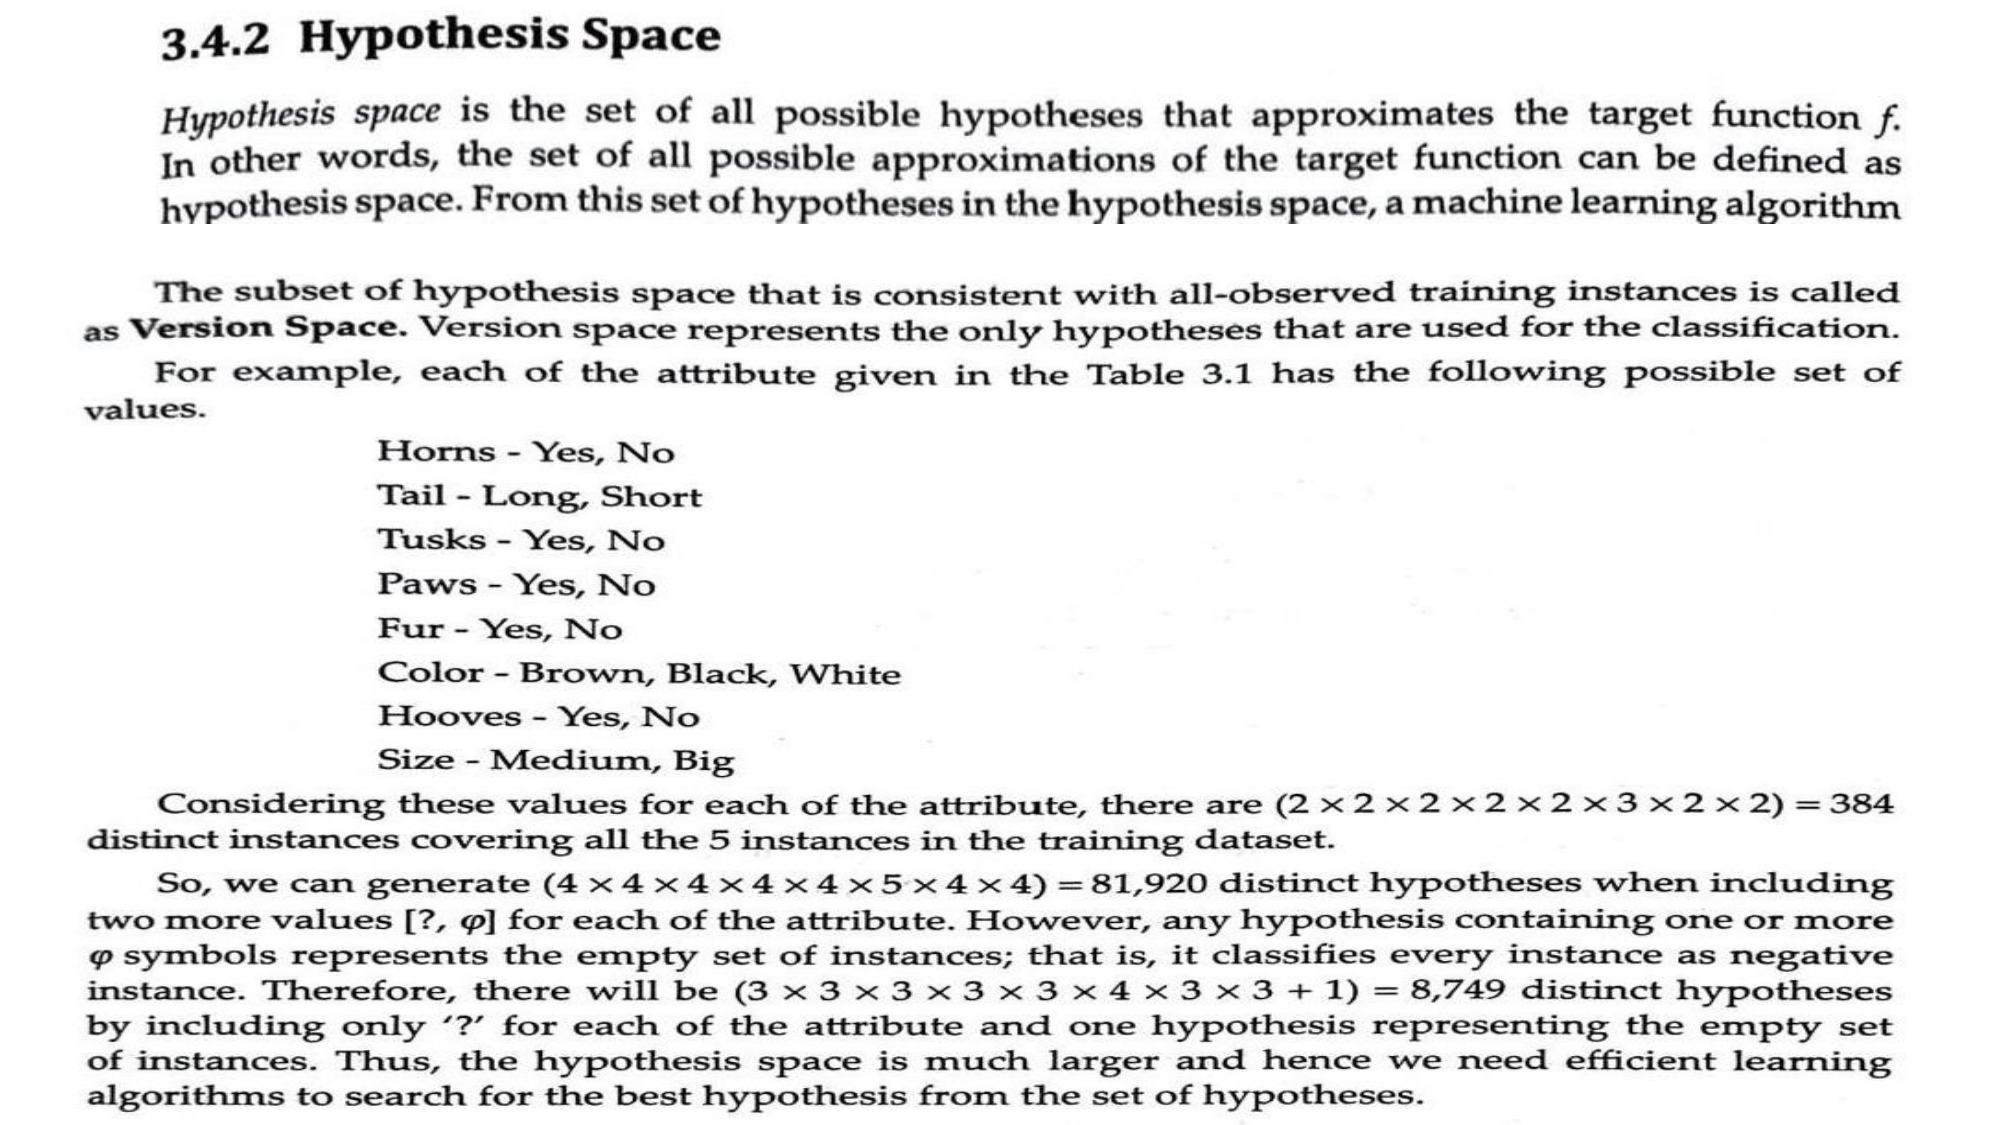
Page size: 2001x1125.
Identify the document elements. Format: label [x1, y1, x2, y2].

picture [66, 274, 1920, 1125]
picture [156, 0, 1922, 224]
